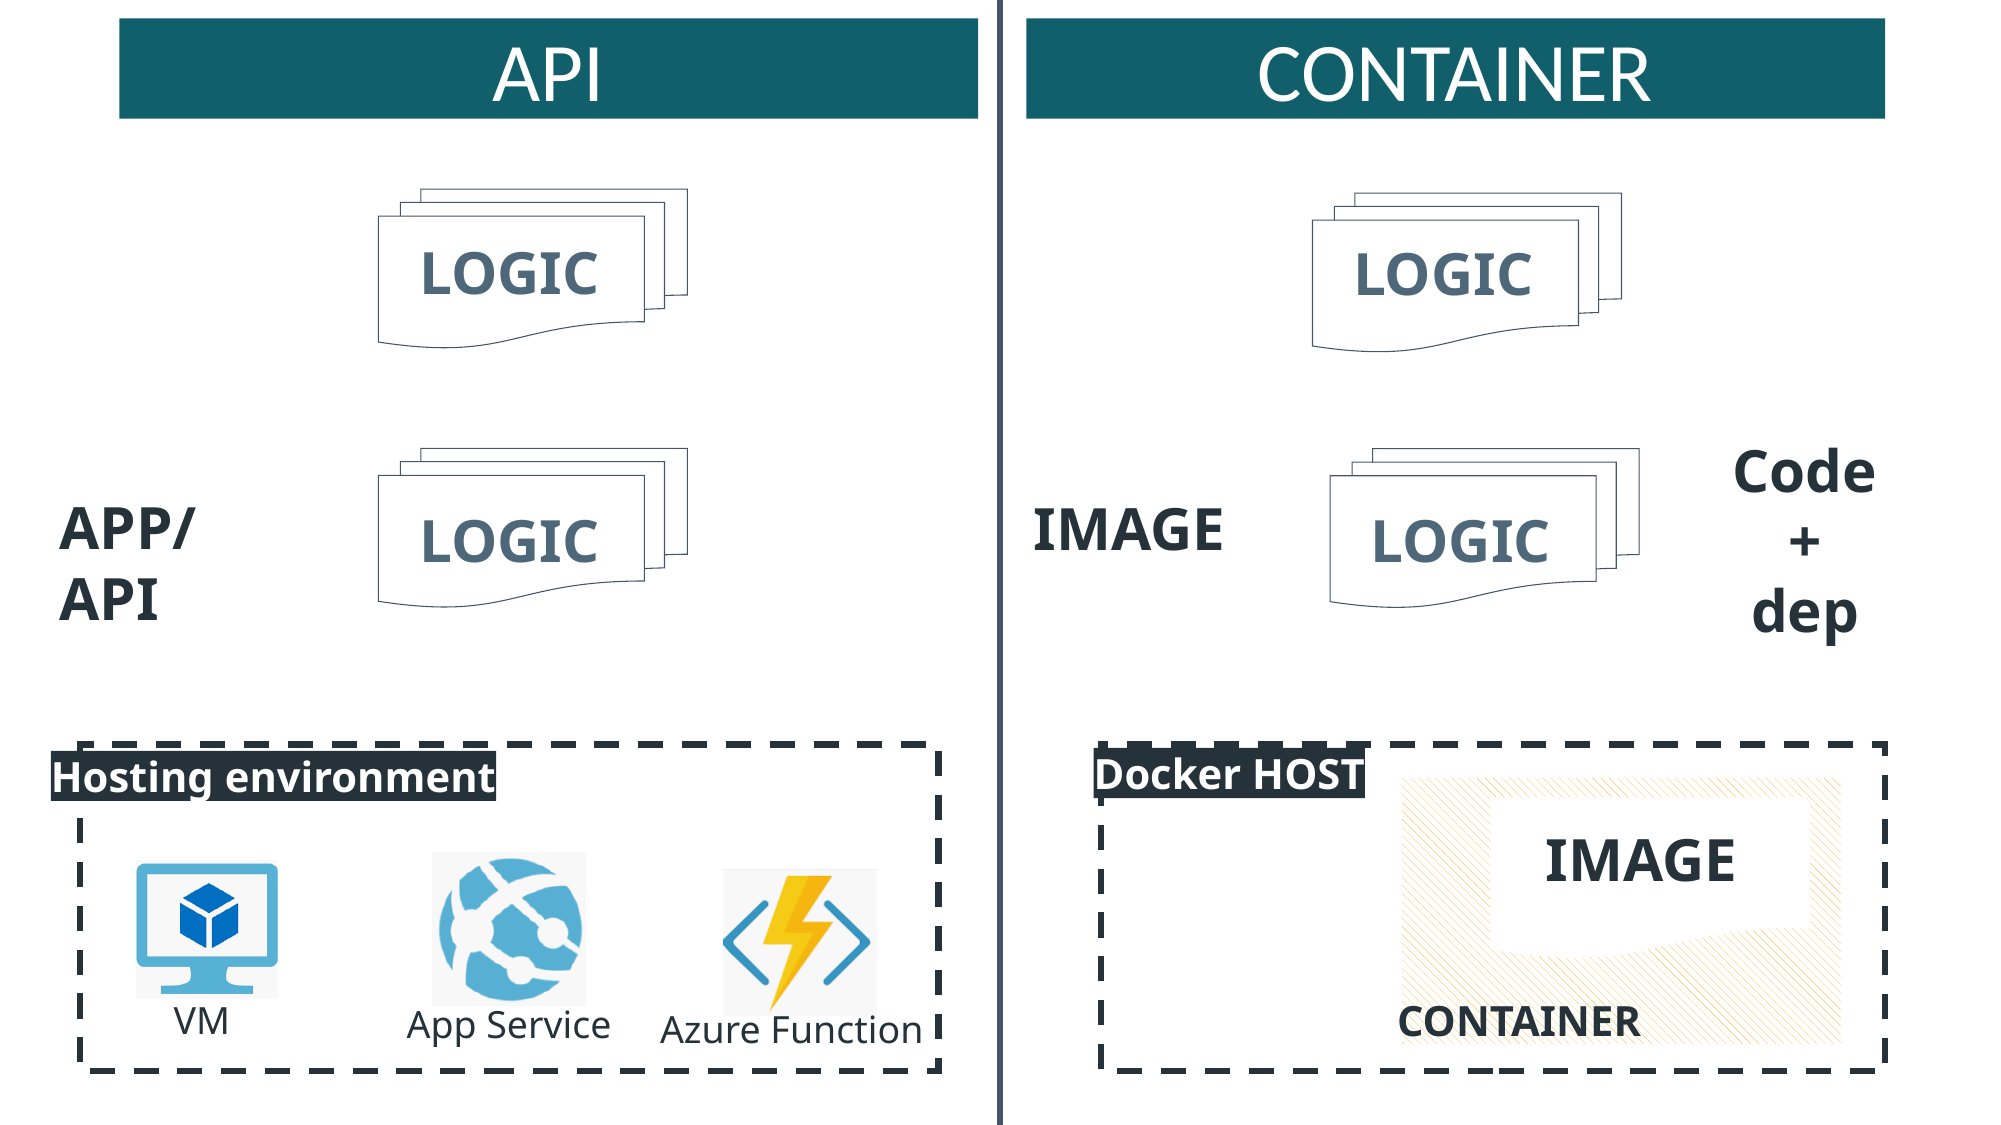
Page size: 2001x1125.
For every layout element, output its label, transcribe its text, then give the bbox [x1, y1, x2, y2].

text_box LOGIC [1370, 504, 1551, 575]
text_box CONTAINER [1026, 18, 1886, 119]
picture [723, 869, 877, 1016]
text_box [377, 188, 688, 349]
picture [136, 860, 278, 999]
text_box IMAGE [1033, 491, 1225, 562]
picture [432, 852, 586, 1006]
text_box APP/API [59, 491, 294, 632]
text_box [1311, 192, 1623, 353]
text_box CONTAINER [1397, 994, 1642, 1045]
text_box [1251, 427, 1701, 626]
text_box [1489, 796, 1811, 959]
text_box Docker HOST [1093, 747, 1365, 799]
text_box LOGIC [419, 236, 600, 307]
text_box [79, 744, 939, 1072]
text_box App Service [406, 1001, 612, 1047]
text_box LOGIC [1353, 237, 1534, 308]
text_box API [119, 18, 979, 119]
text_box VM [173, 999, 231, 1042]
text_box [299, 427, 749, 626]
text_box [1329, 448, 1640, 608]
text_box Hosting environment [50, 750, 497, 801]
text_box IMAGE [1545, 822, 1738, 893]
text_box Azure Function [660, 1005, 924, 1051]
text_box LOGIC [419, 503, 600, 574]
text_box [1402, 777, 1841, 1044]
text_box [377, 447, 688, 608]
text_box [1100, 744, 1886, 1072]
text_box Code + dep [1732, 434, 1878, 645]
